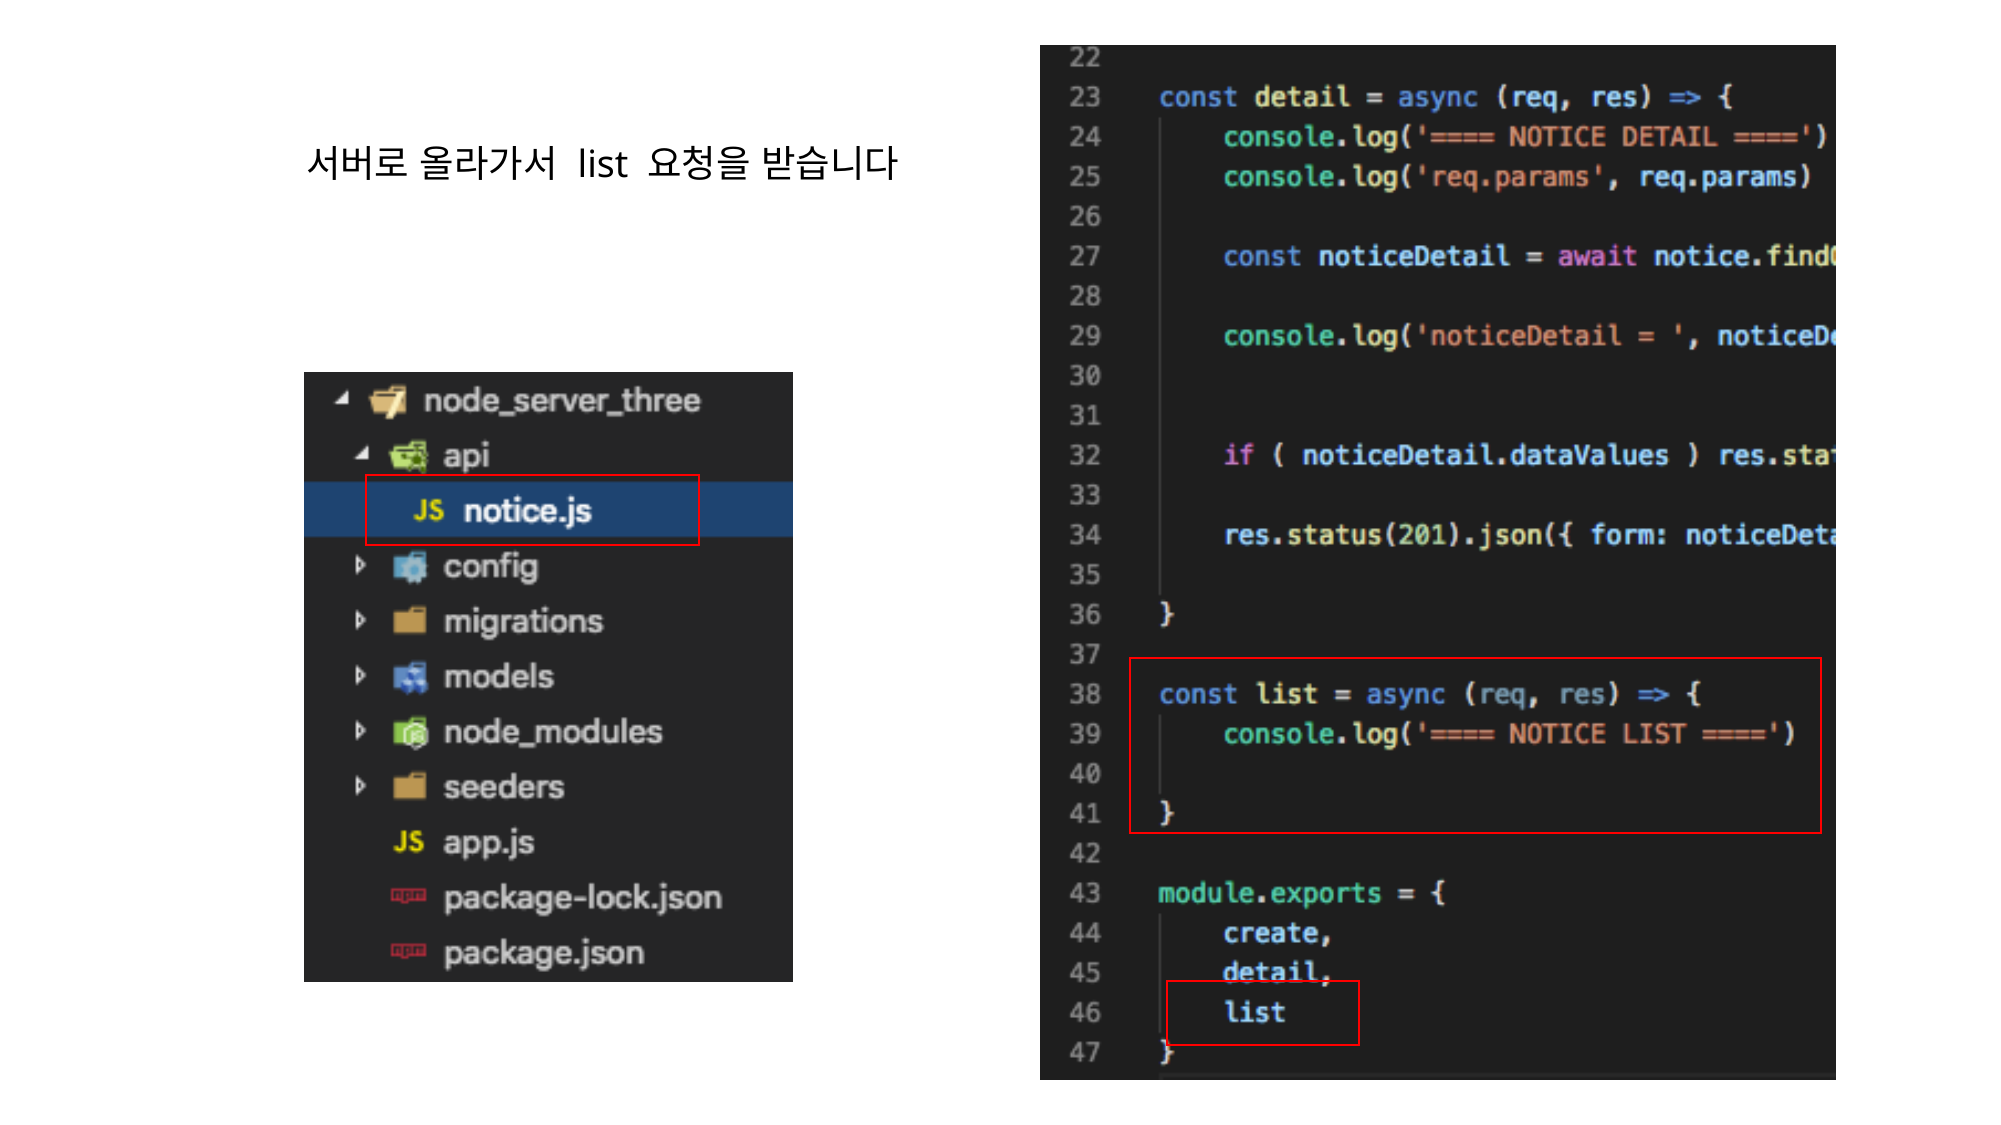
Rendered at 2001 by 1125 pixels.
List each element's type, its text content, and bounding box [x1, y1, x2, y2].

picture [1039, 45, 1836, 1080]
picture [304, 372, 793, 982]
text_box 서버로 올라가서 list 요청을 받습니다 [291, 132, 915, 192]
